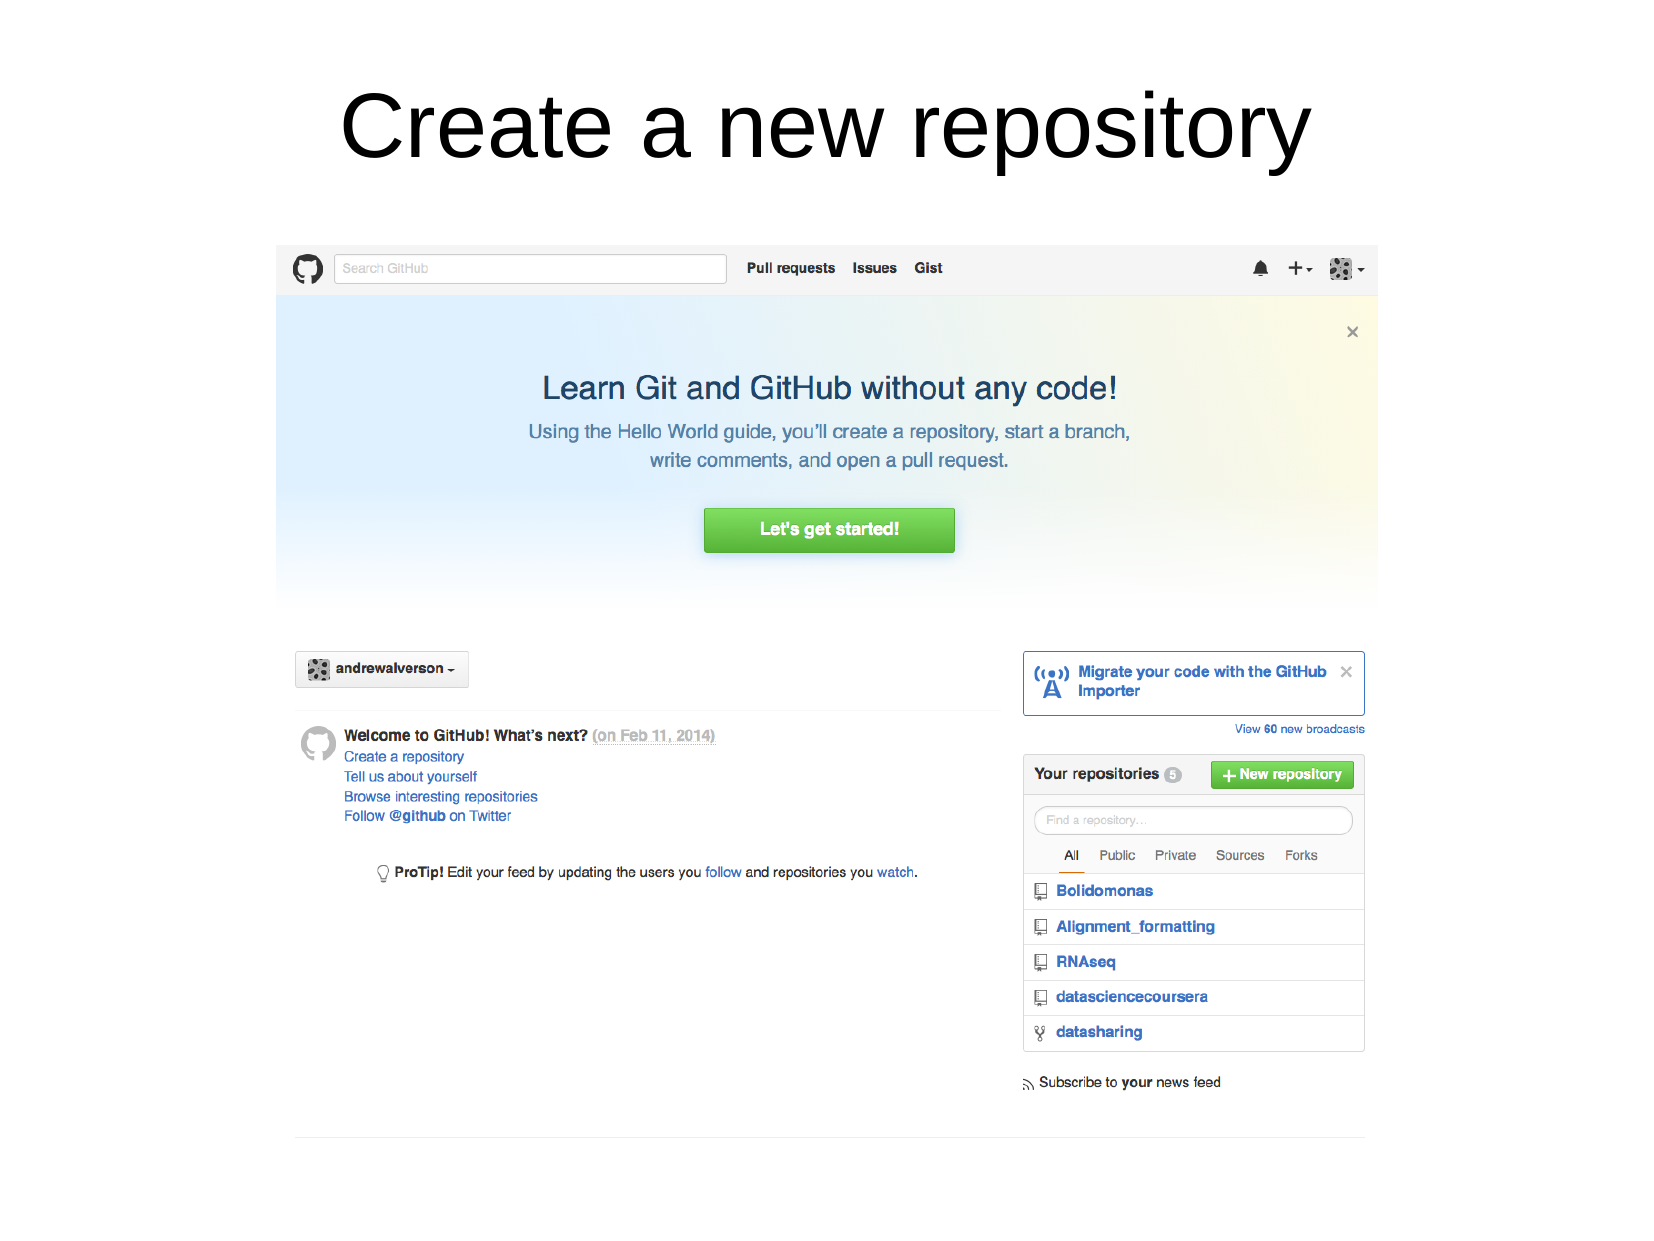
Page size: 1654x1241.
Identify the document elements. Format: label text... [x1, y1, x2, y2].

text_box Create a new repository [82, 20, 1571, 228]
picture [276, 244, 1378, 1146]
